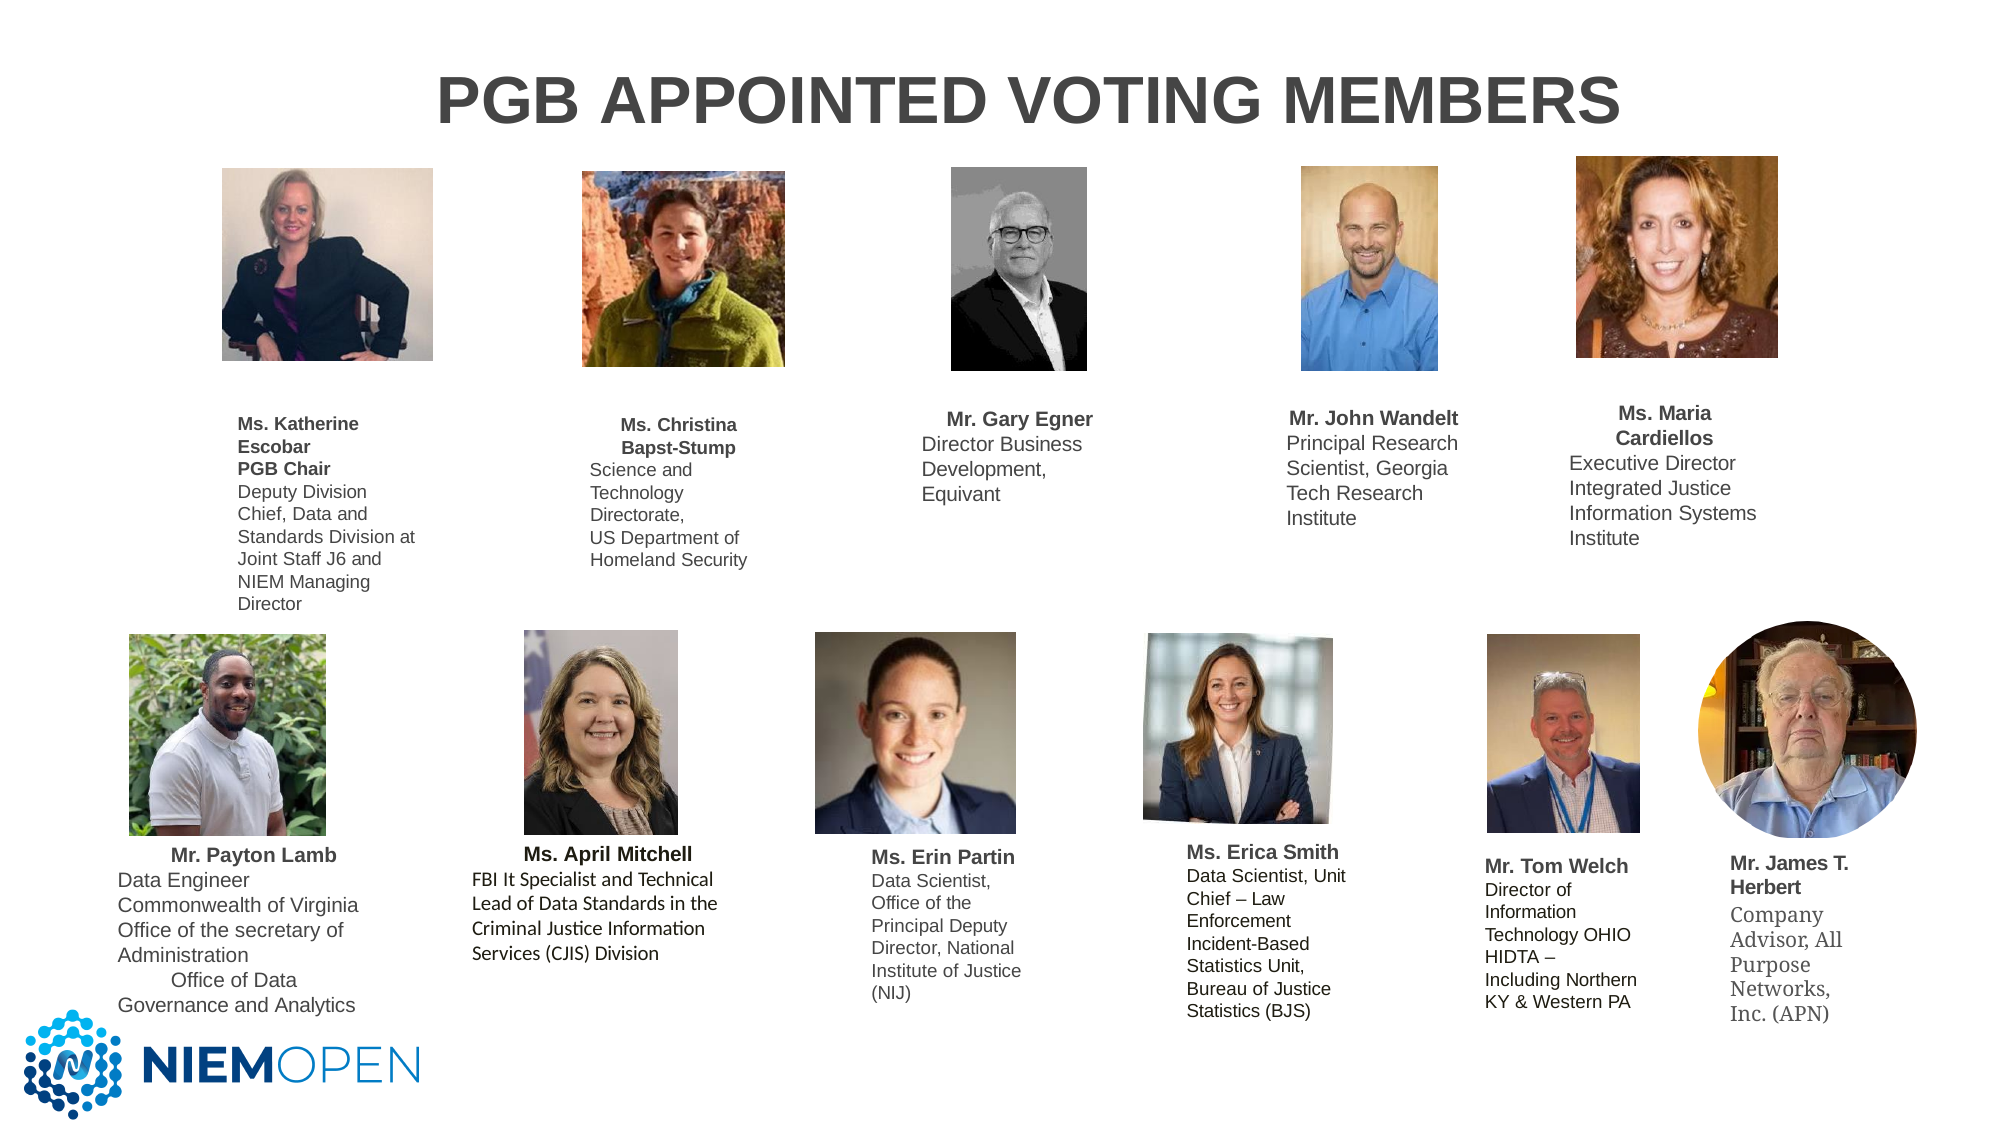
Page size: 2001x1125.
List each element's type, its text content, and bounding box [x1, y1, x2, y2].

picture [524, 630, 678, 835]
picture [815, 632, 1017, 834]
picture [129, 634, 326, 836]
text_box Ms. Katherine Escobar PGB Chair Deputy Division Chief, Data and Standards Division at Joint Staff J6 and NIEM Managing Director [235, 409, 417, 615]
text_box Mr. Tom Welch Director of Information Technology OHIO HIDTA – Including Northern KY & Western PA [1482, 850, 1655, 1013]
picture [19, 1004, 424, 1125]
text_box Ms. April Mitchell FBI It Specialist and Technical Lead of Data Standards in the Criminal Justice Information Services (CJIS) Division [470, 839, 723, 966]
picture [1301, 166, 1438, 371]
picture [581, 171, 785, 368]
picture [1576, 156, 1778, 358]
picture [222, 168, 433, 361]
picture [950, 167, 1087, 371]
text_box Ms. Christina Bapst-Stump Science and Technology Directorate, US Department of Homeland Security [587, 410, 751, 571]
picture [1486, 634, 1640, 834]
text_box Mr. James T. Herbert Company Advisor, All Purpose Networks, Inc. (APN) [1728, 847, 1900, 1027]
text_box Mr. Payton Lamb Data Engineer Commonwealth of Virginia Office of the secretary of Administration Office of Data Governance and Analytics [115, 839, 365, 1017]
text_box Mr. Gary Egner Director Business Development, Equivant [919, 403, 1098, 506]
title PGB APPOINTED VOTING MEMBERS [75, 13, 1875, 245]
text_box Ms. Erica Smith Data Scientist, Unit Chief – Law Enforcement Incident-Based Statistics Unit, Bureau of Justice Statistics (BJS) [1184, 836, 1360, 1022]
picture [1142, 633, 1333, 824]
text_box Ms. Maria Cardiellos Executive Director Integrated Justice Information Systems Institute [1567, 397, 1760, 550]
text_box Mr. John Wandelt Principal Research Scientist, Georgia Tech Research Institute [1284, 402, 1465, 530]
picture [1680, 619, 1930, 838]
text_box Ms. Erin Partin Data Scientist, Office of the Principal Deputy Director, National Institute of Justice (NIJ) [869, 841, 1040, 1004]
